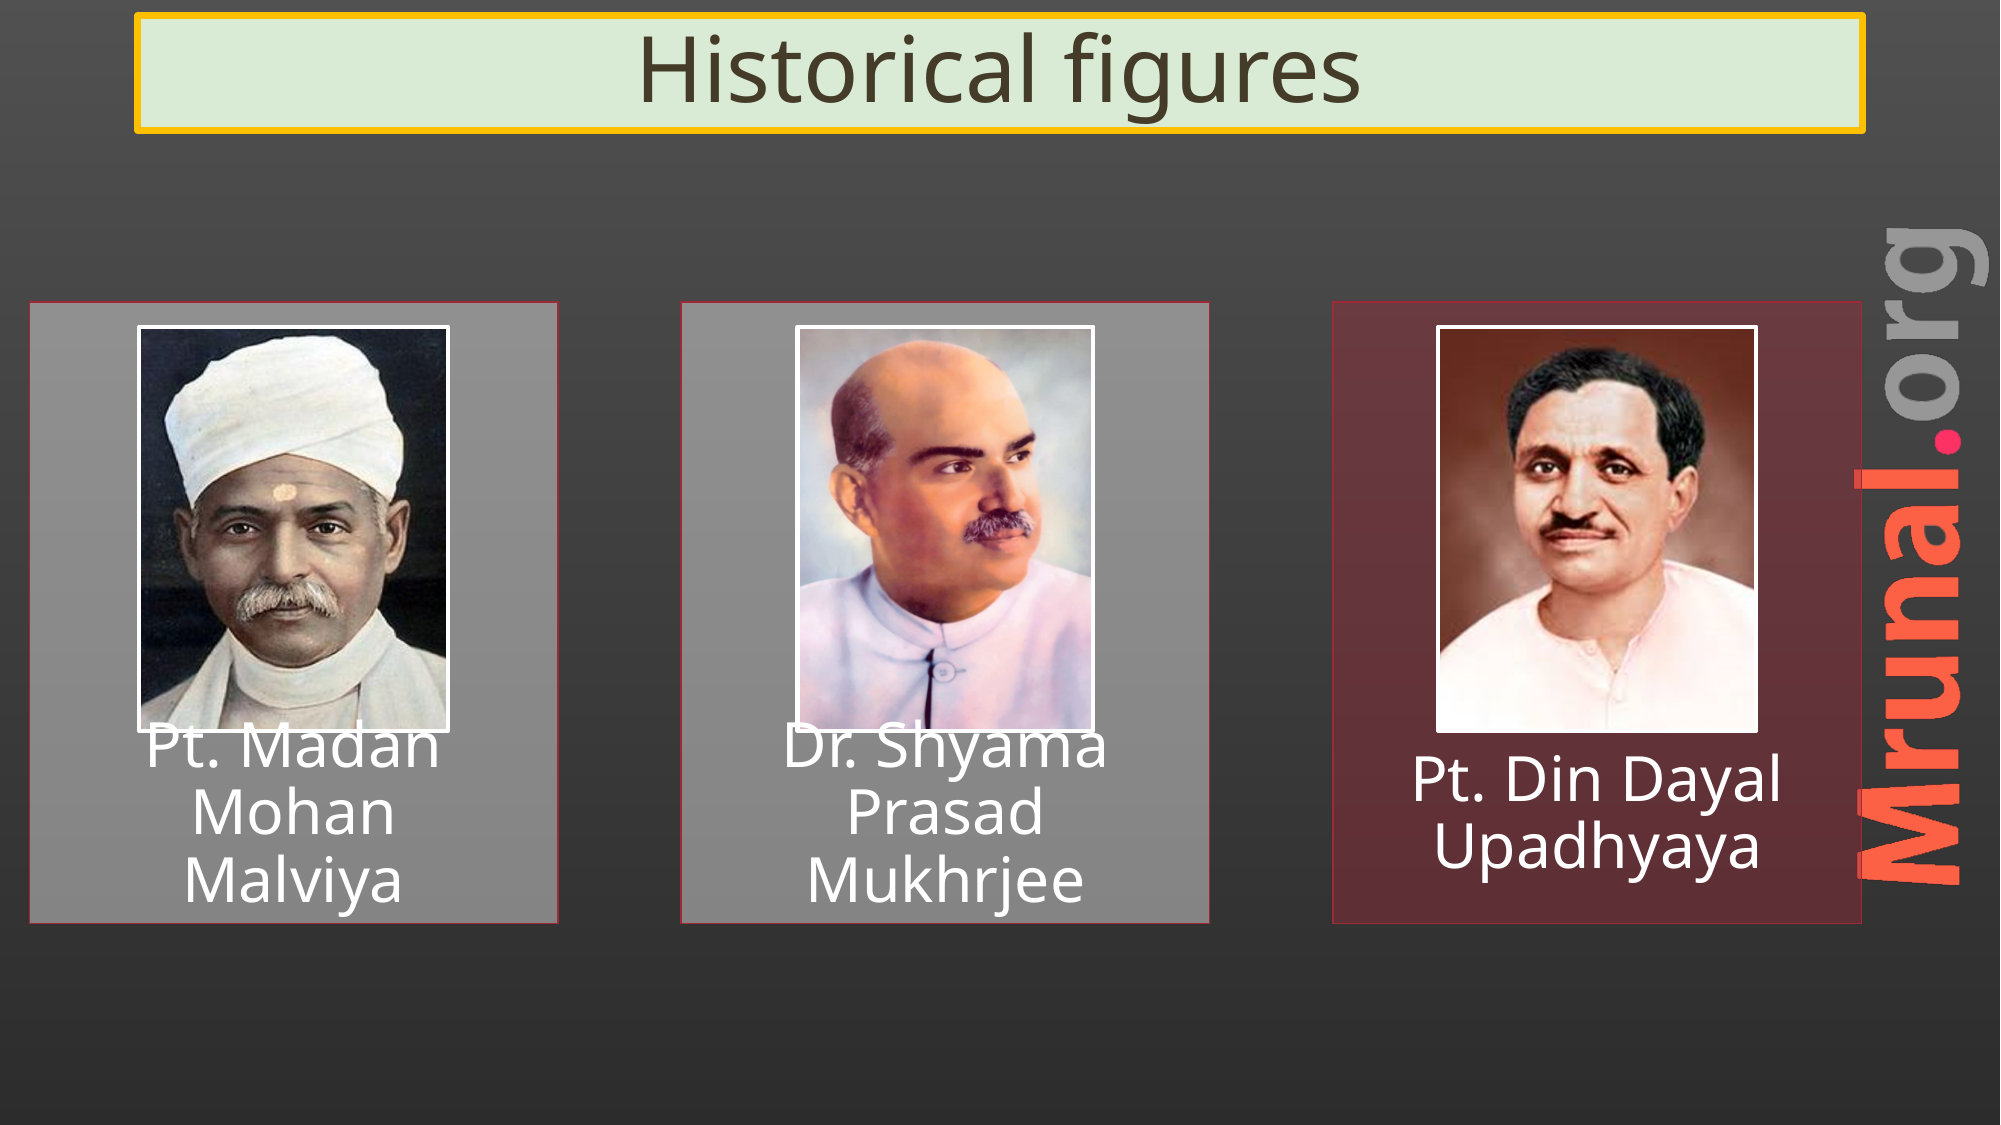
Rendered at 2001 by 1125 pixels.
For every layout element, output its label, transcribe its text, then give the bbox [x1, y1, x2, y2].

picture [1863, 223, 2000, 894]
title Historical figures [134, 12, 1866, 134]
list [28, 149, 1863, 1076]
